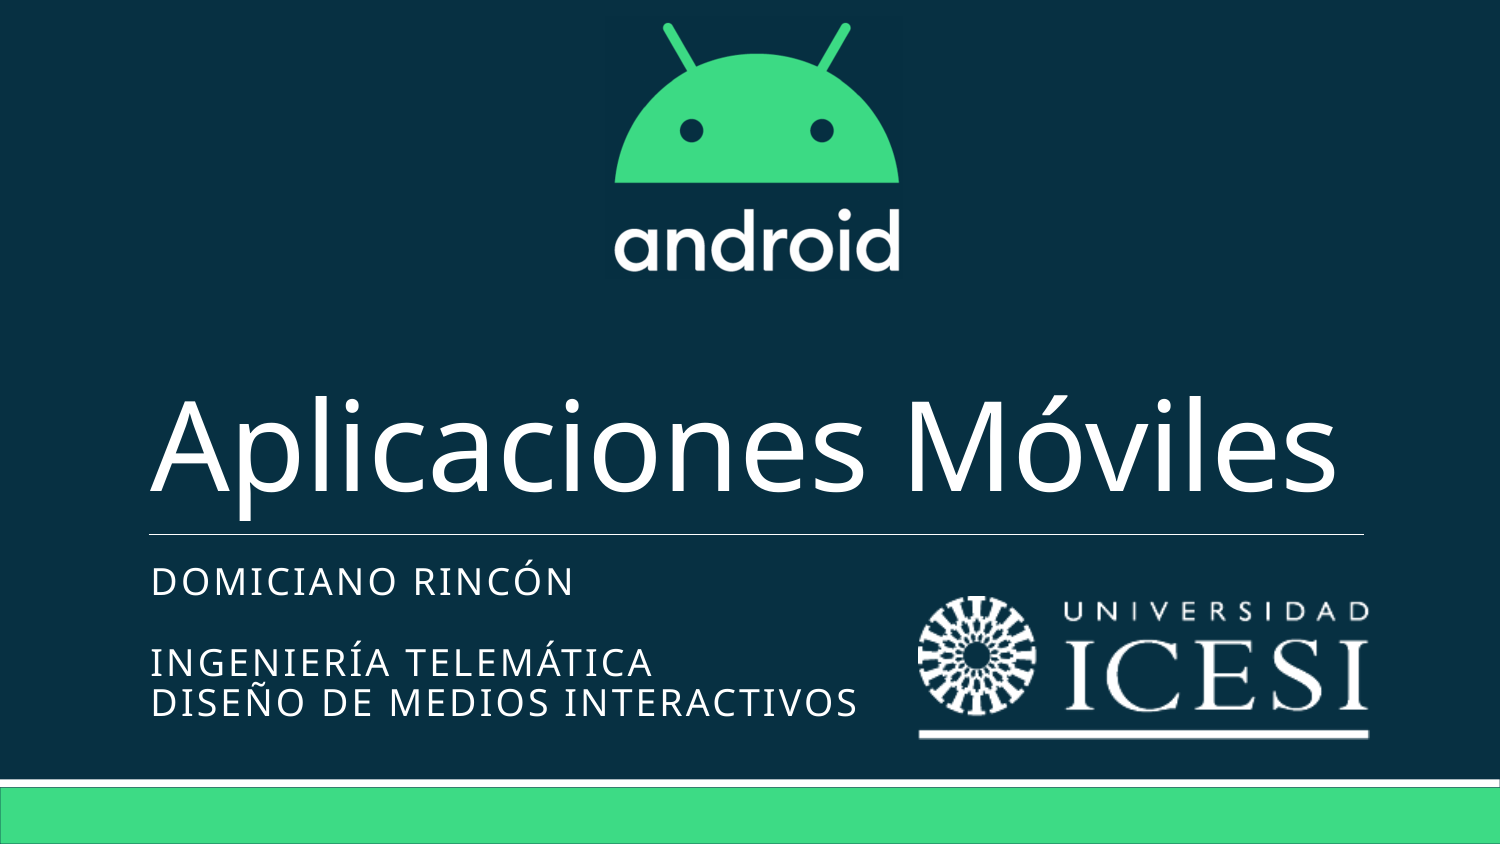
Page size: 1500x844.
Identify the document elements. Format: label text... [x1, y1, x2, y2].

picture [604, 16, 903, 280]
subtitle Domiciano RIncón Ingeniería Telemática Diseño de medios interactivos [135, 548, 1373, 689]
title Aplicaciones Móviles [135, 93, 1373, 533]
picture [917, 596, 1371, 740]
